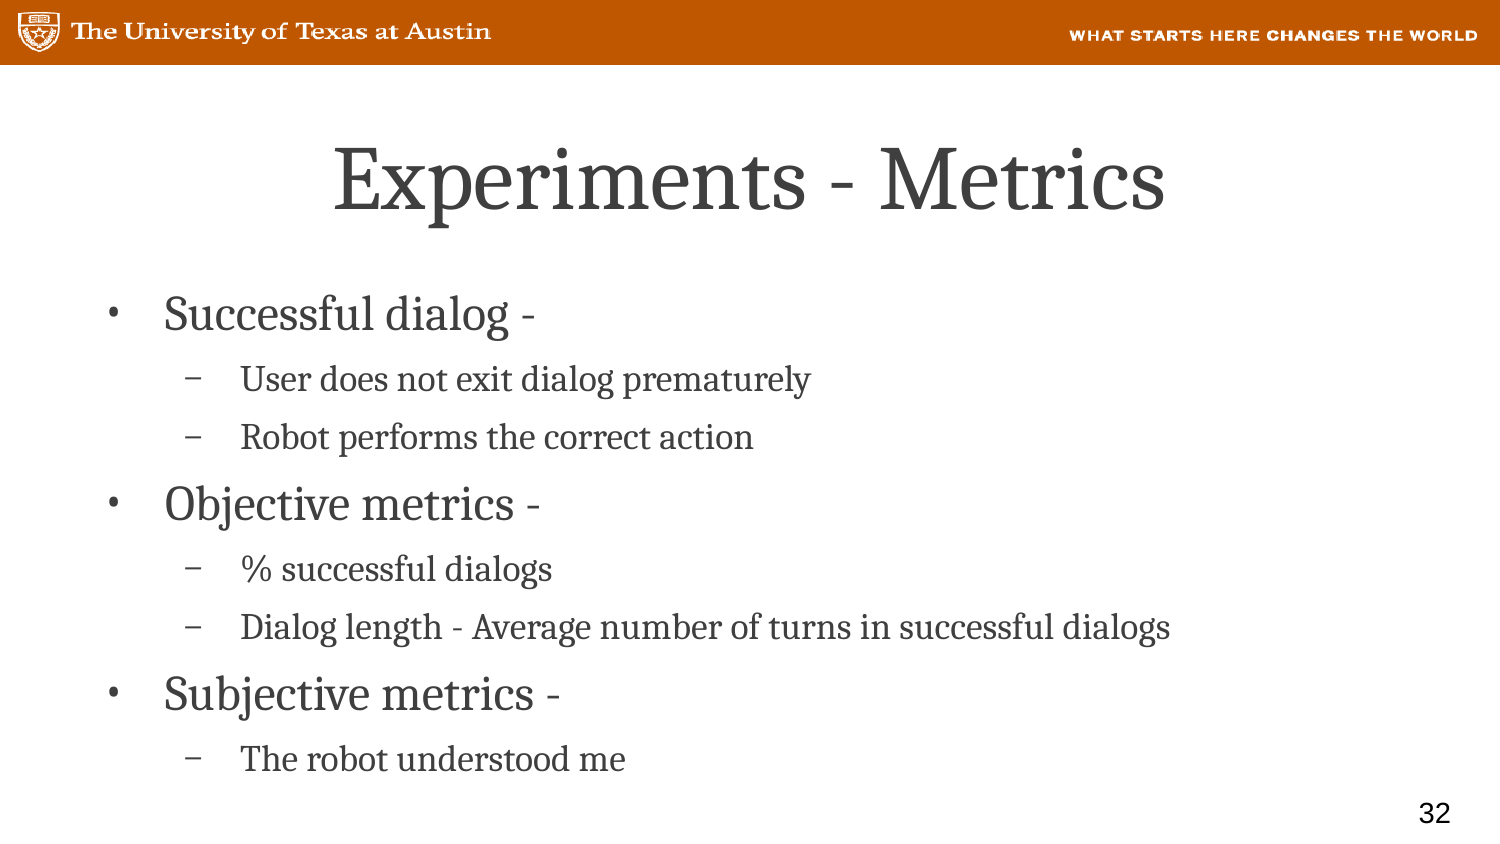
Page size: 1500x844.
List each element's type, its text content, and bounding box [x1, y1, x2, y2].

picture [0, 0, 1500, 844]
title Experiments - Metrics [75, 102, 1425, 244]
slide_number 32 [1403, 779, 1494, 844]
list Successful dialog - User does not exit dialog prematurely Robot performs the correct action Objective metrics - % successful dialogs Dialog length - Average number of turns in successful dialogs Subjective metrics - The robot understood me [75, 265, 1425, 744]
